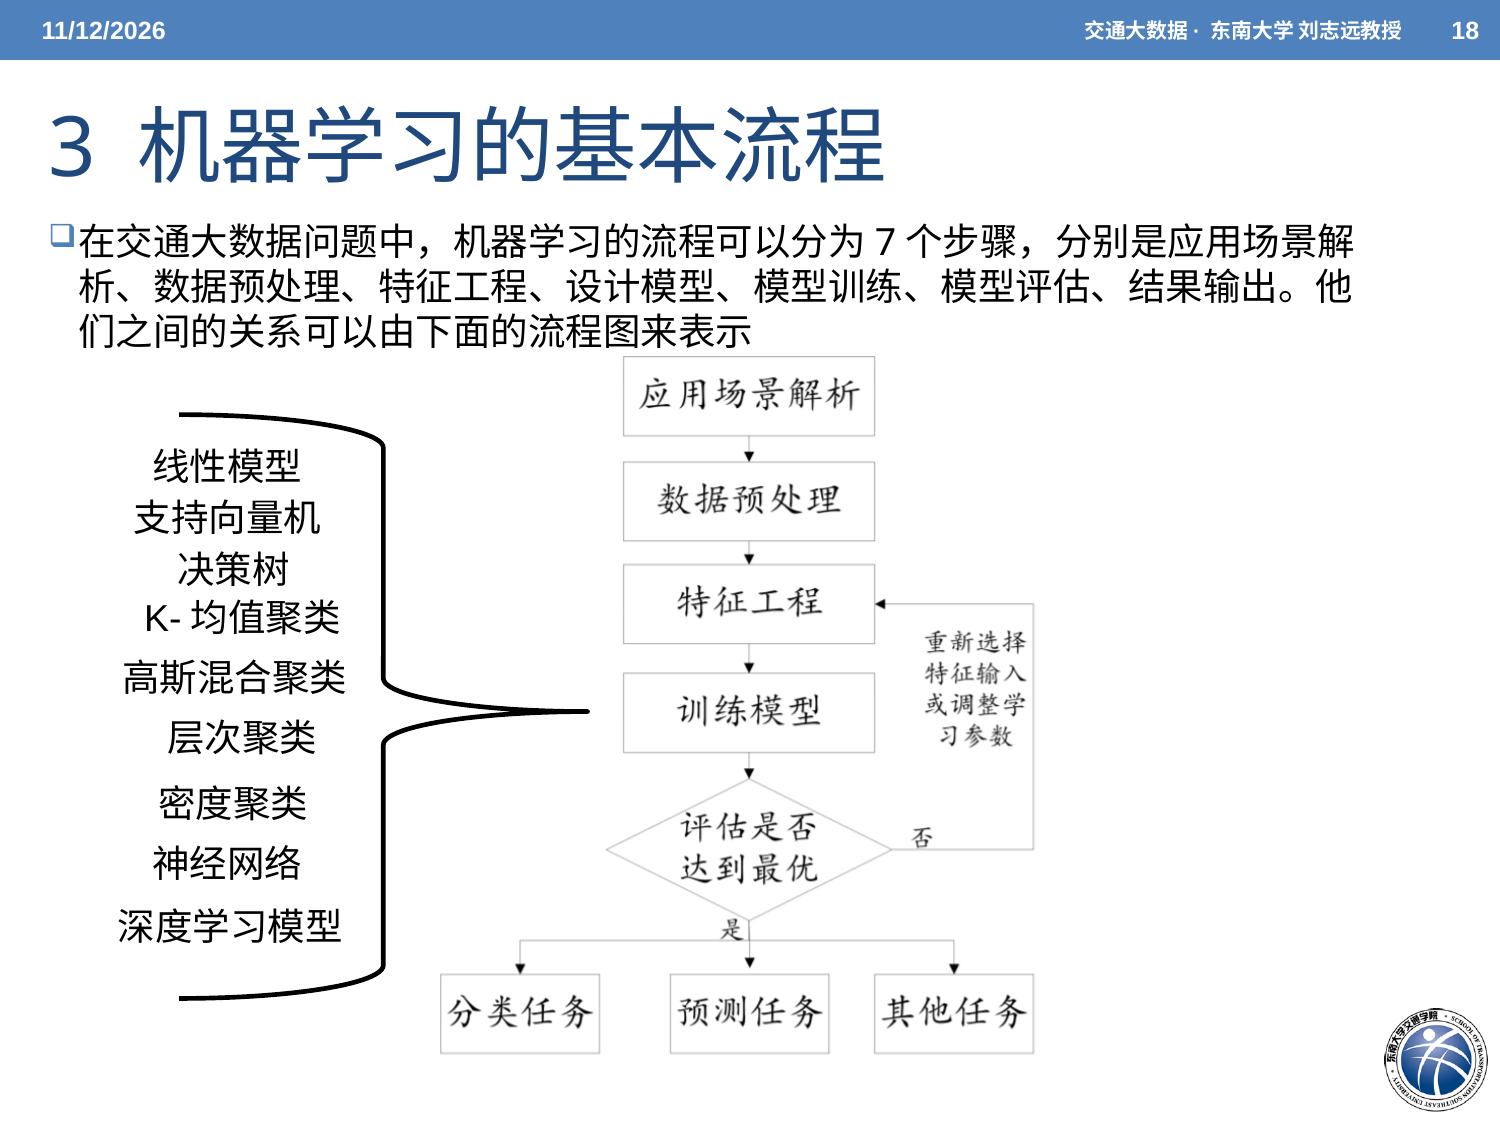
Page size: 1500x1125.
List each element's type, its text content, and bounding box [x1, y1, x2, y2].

text_box 高斯混合聚类 [107, 646, 363, 707]
list 在交通大数据问题中，机器学习的流程可以分为7个步骤，分别是应用场景解析、数据预处理、特征工程、设计模型、模型训练、模型评估、结果输出。他们之间的关系可以由下面的流程图来表示 [33, 210, 1384, 1011]
picture [1384, 1008, 1489, 1112]
text_box 神经网络 [137, 833, 318, 893]
text_box 密度聚类 [143, 772, 324, 833]
picture [421, 349, 1079, 1064]
text_box 决策树 [162, 538, 305, 586]
text_box 深度学习模型 [102, 895, 358, 956]
title 3 机器学习的基本流程 [33, 61, 1384, 210]
text_box 层次聚类 [152, 706, 333, 767]
text_box 支持向量机 [119, 487, 337, 547]
slide_number 18 [1436, 2, 1500, 58]
text_box [179, 413, 416, 1000]
footer 交通大数据· 东南大学 刘志远教授 [624, 2, 1418, 58]
text_box K-均值聚类 [129, 586, 356, 646]
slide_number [26, 2, 502, 58]
text_box 线性模型 [137, 435, 318, 487]
